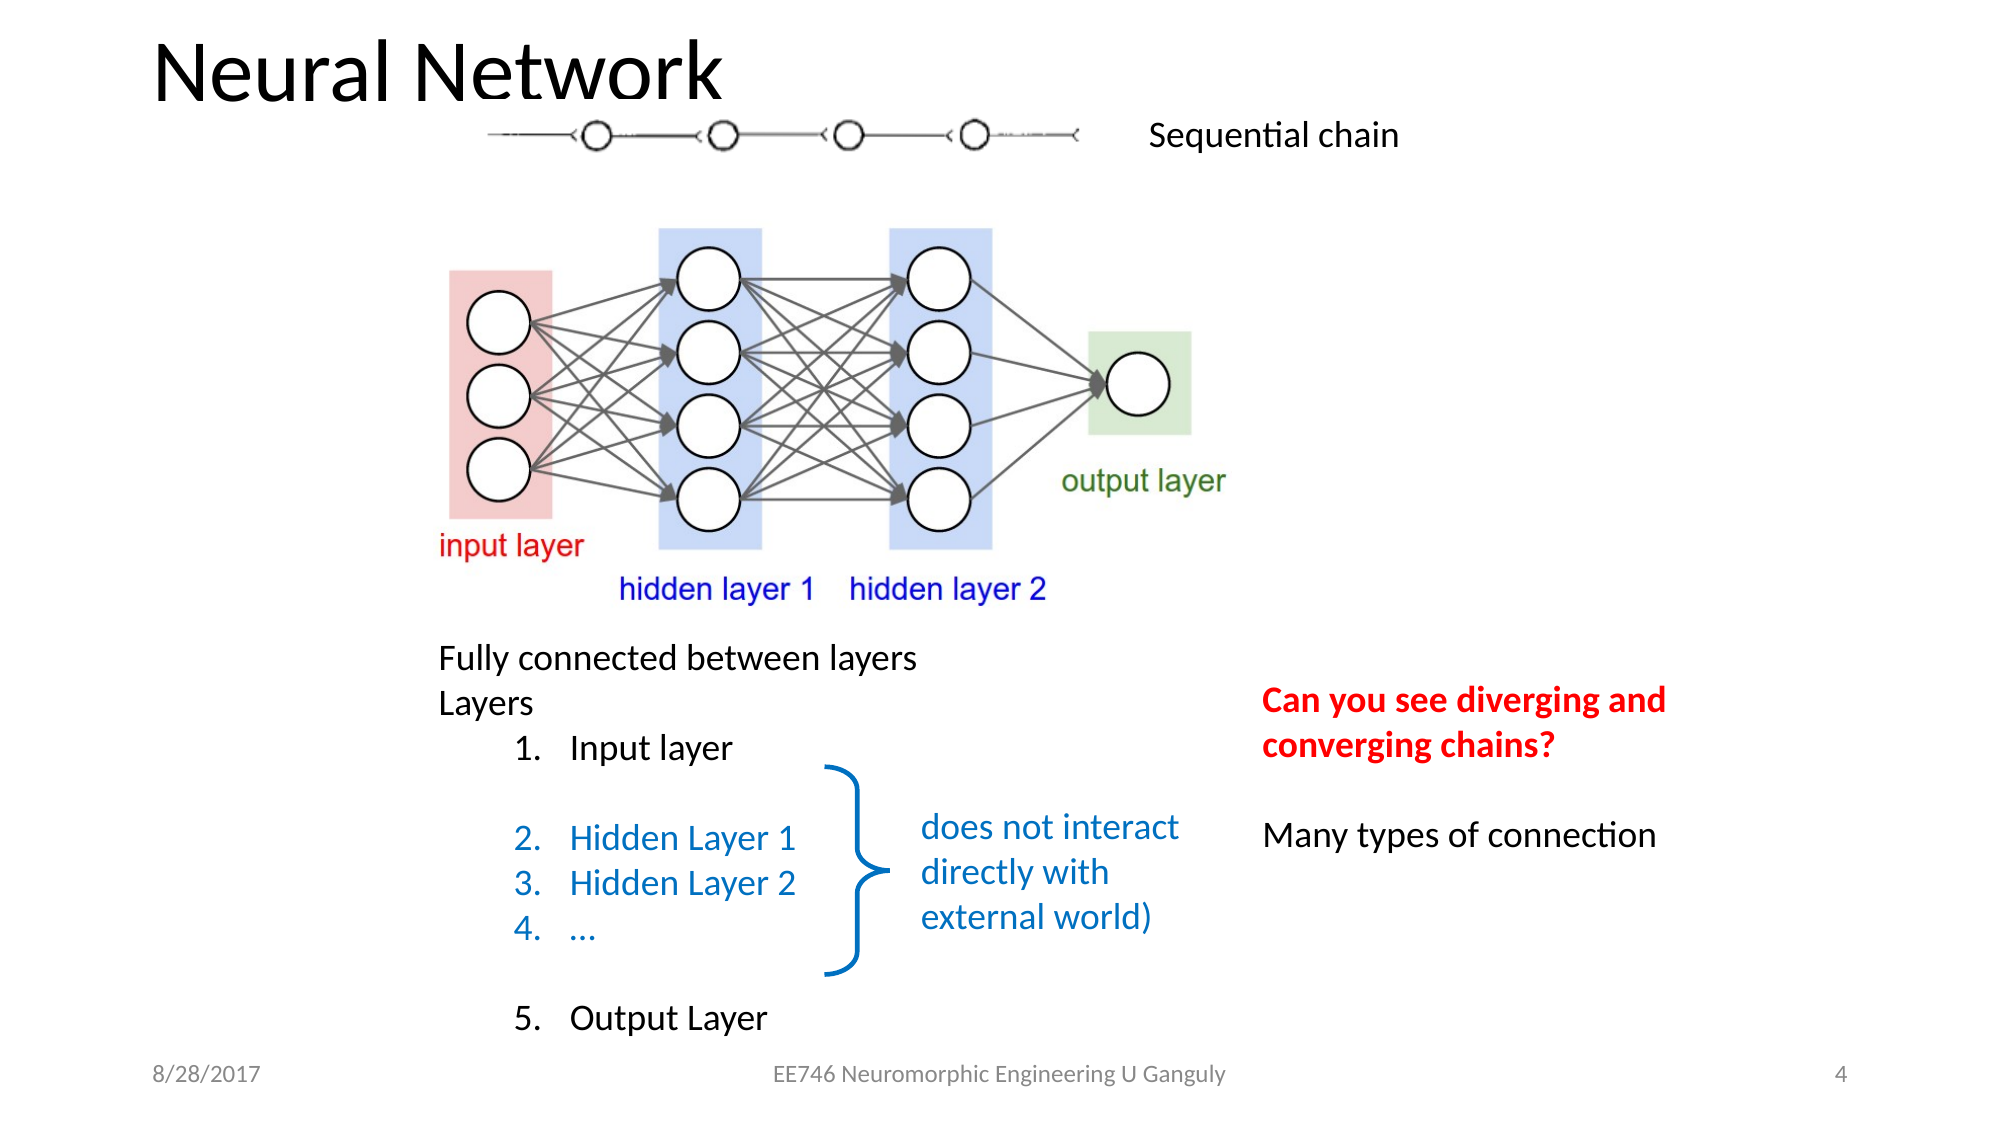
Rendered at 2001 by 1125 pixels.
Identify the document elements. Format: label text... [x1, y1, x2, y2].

text_box Can you see diverging and converging chains? Many types of connection [1247, 667, 1736, 863]
slide_number 4 [1412, 1042, 1863, 1103]
text_box Fully connected between layers Layers Input layer Hidden Layer 1 Hidden Layer 2 … Output Layer [423, 625, 1232, 1046]
text_box does not interact directly with external world) [905, 794, 1253, 945]
text_box Sequential chain [1138, 102, 1468, 163]
picture [466, 99, 1135, 183]
text_box [824, 766, 890, 975]
picture [433, 219, 1232, 612]
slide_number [137, 1042, 588, 1103]
footer EE746 Neuromorphic Engineering U Ganguly [662, 1042, 1338, 1103]
title Neural Network [137, 16, 1863, 129]
